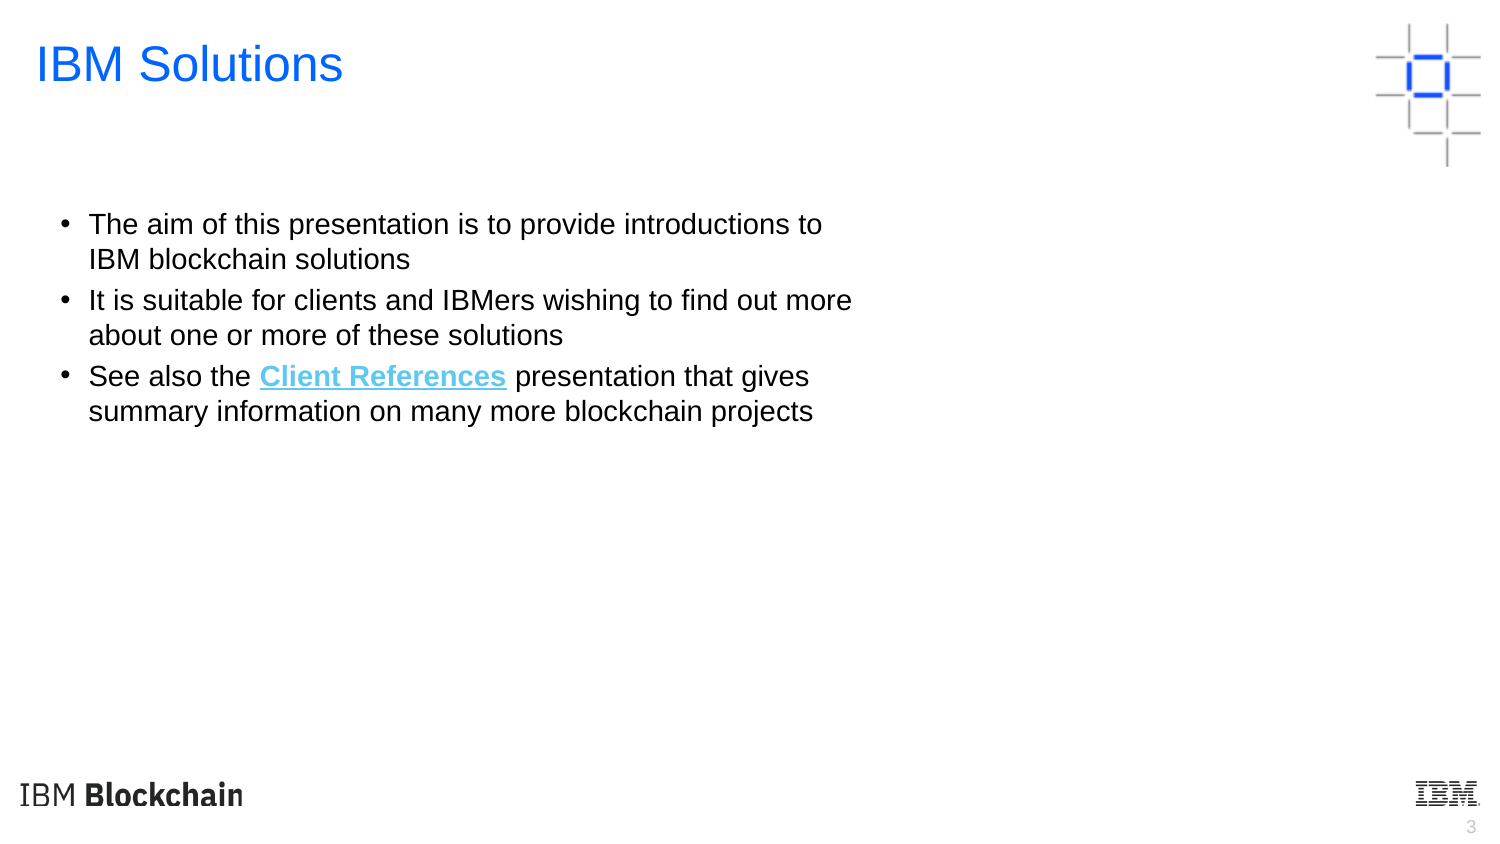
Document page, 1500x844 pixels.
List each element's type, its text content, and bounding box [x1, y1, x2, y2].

list The aim of this presentation is to provide introductions to IBM blockchain solutions It is suitable for clients and IBMers wishing to find out more about one or more of these solutions See also the Client References presentation that gives summary information on many more blockchain projects [45, 198, 871, 685]
picture [1376, 24, 1480, 166]
list IBM Solutions [20, 23, 1295, 190]
